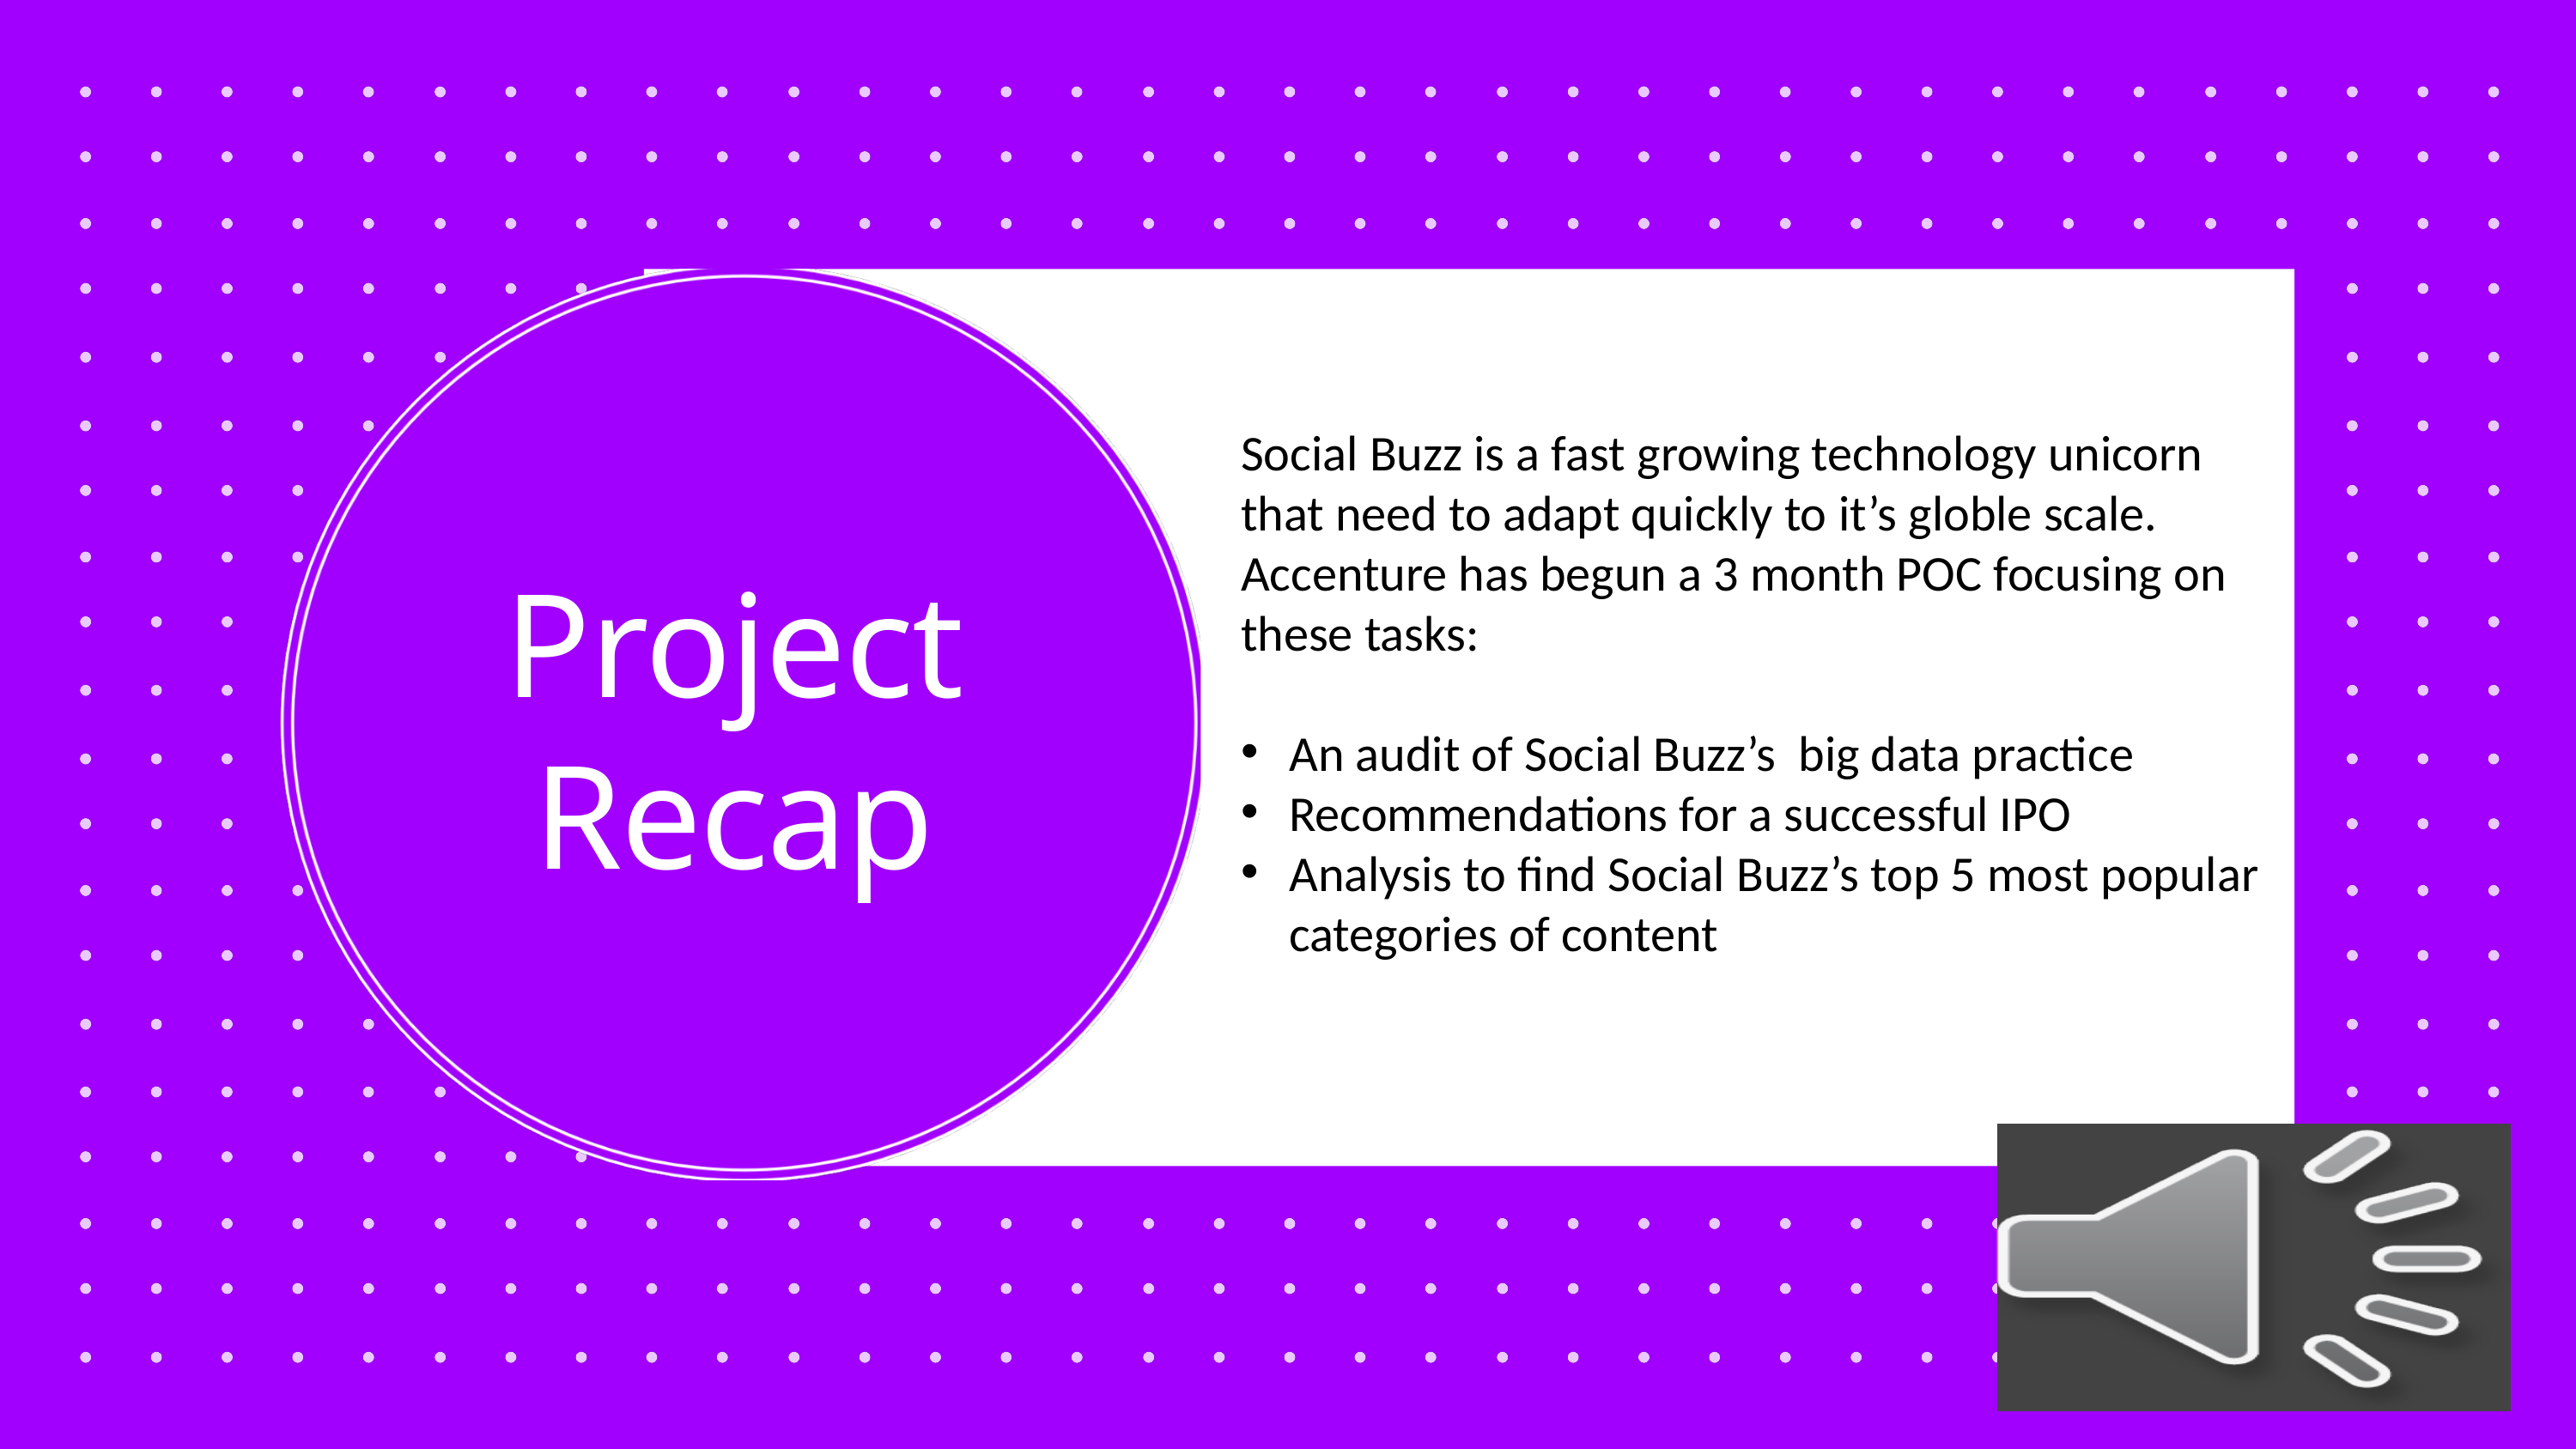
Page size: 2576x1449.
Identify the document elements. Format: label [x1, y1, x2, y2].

text_box [72, 82, 2504, 1367]
picture [277, 268, 1201, 1180]
picture [1996, 1122, 2512, 1413]
